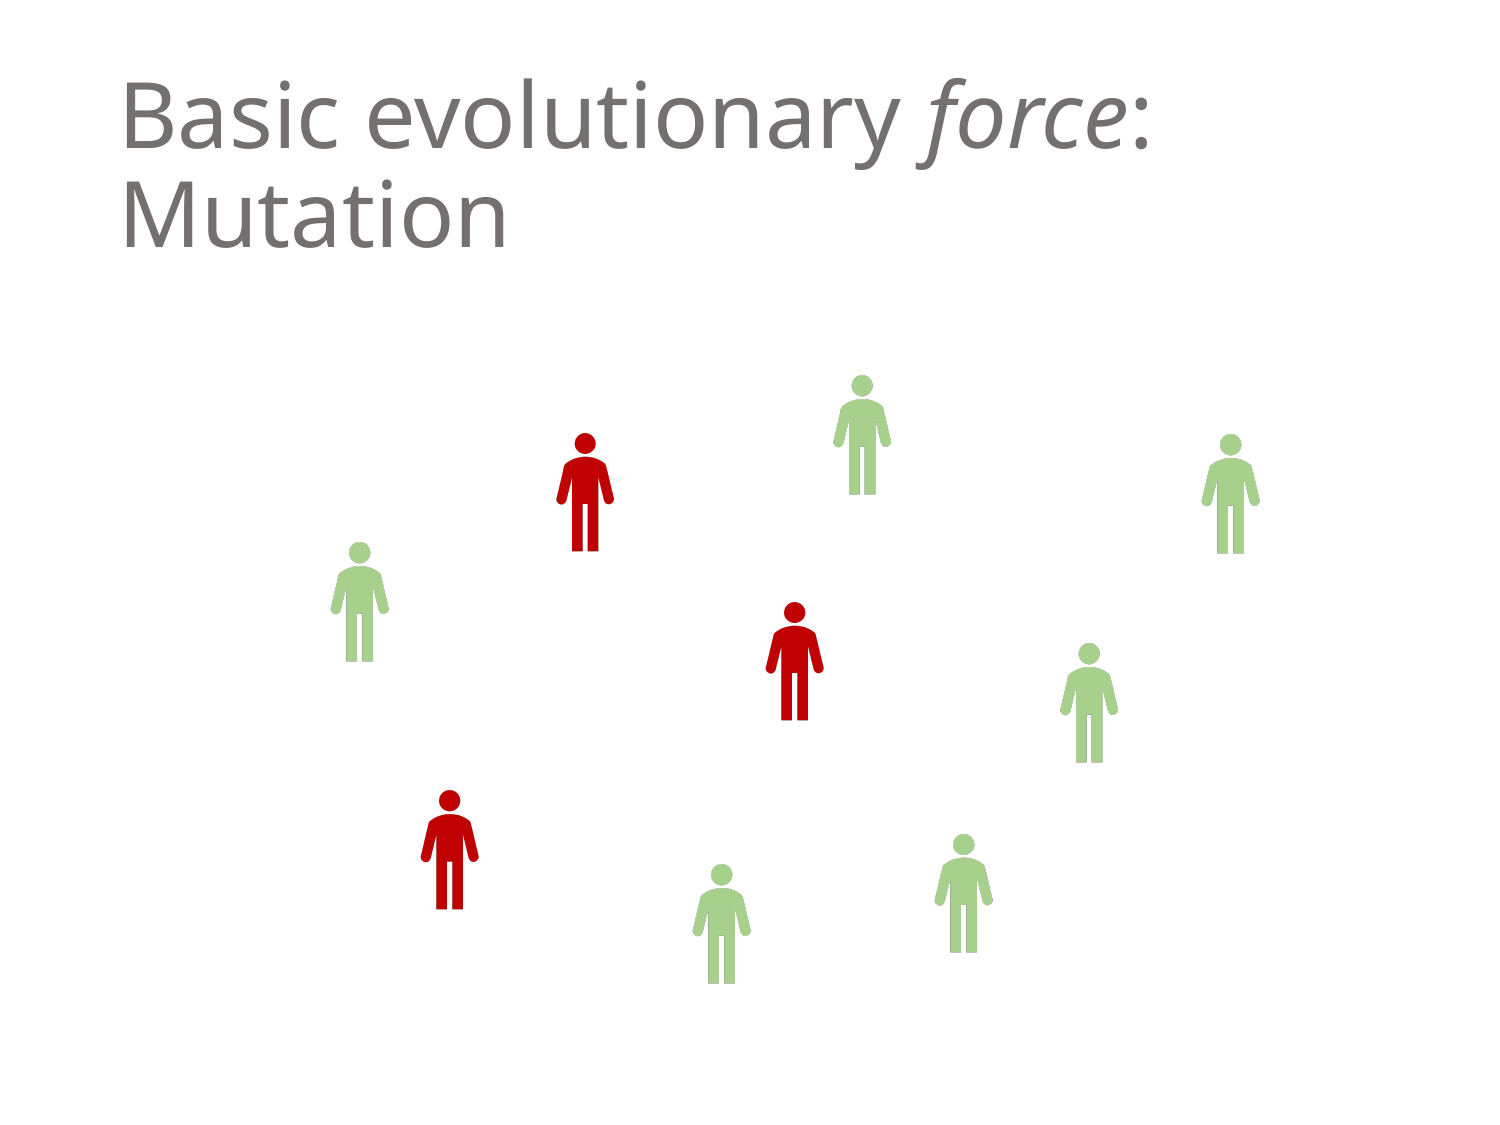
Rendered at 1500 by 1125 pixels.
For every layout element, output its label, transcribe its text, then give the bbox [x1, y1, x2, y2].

picture [522, 429, 648, 555]
title Basic evolutionary force: Mutation [103, 59, 1397, 278]
picture [386, 786, 513, 913]
picture [799, 371, 925, 498]
picture [296, 538, 423, 665]
picture [731, 598, 858, 724]
picture [658, 860, 785, 987]
picture [1026, 639, 1152, 766]
picture [900, 830, 1027, 957]
picture [1167, 430, 1294, 557]
